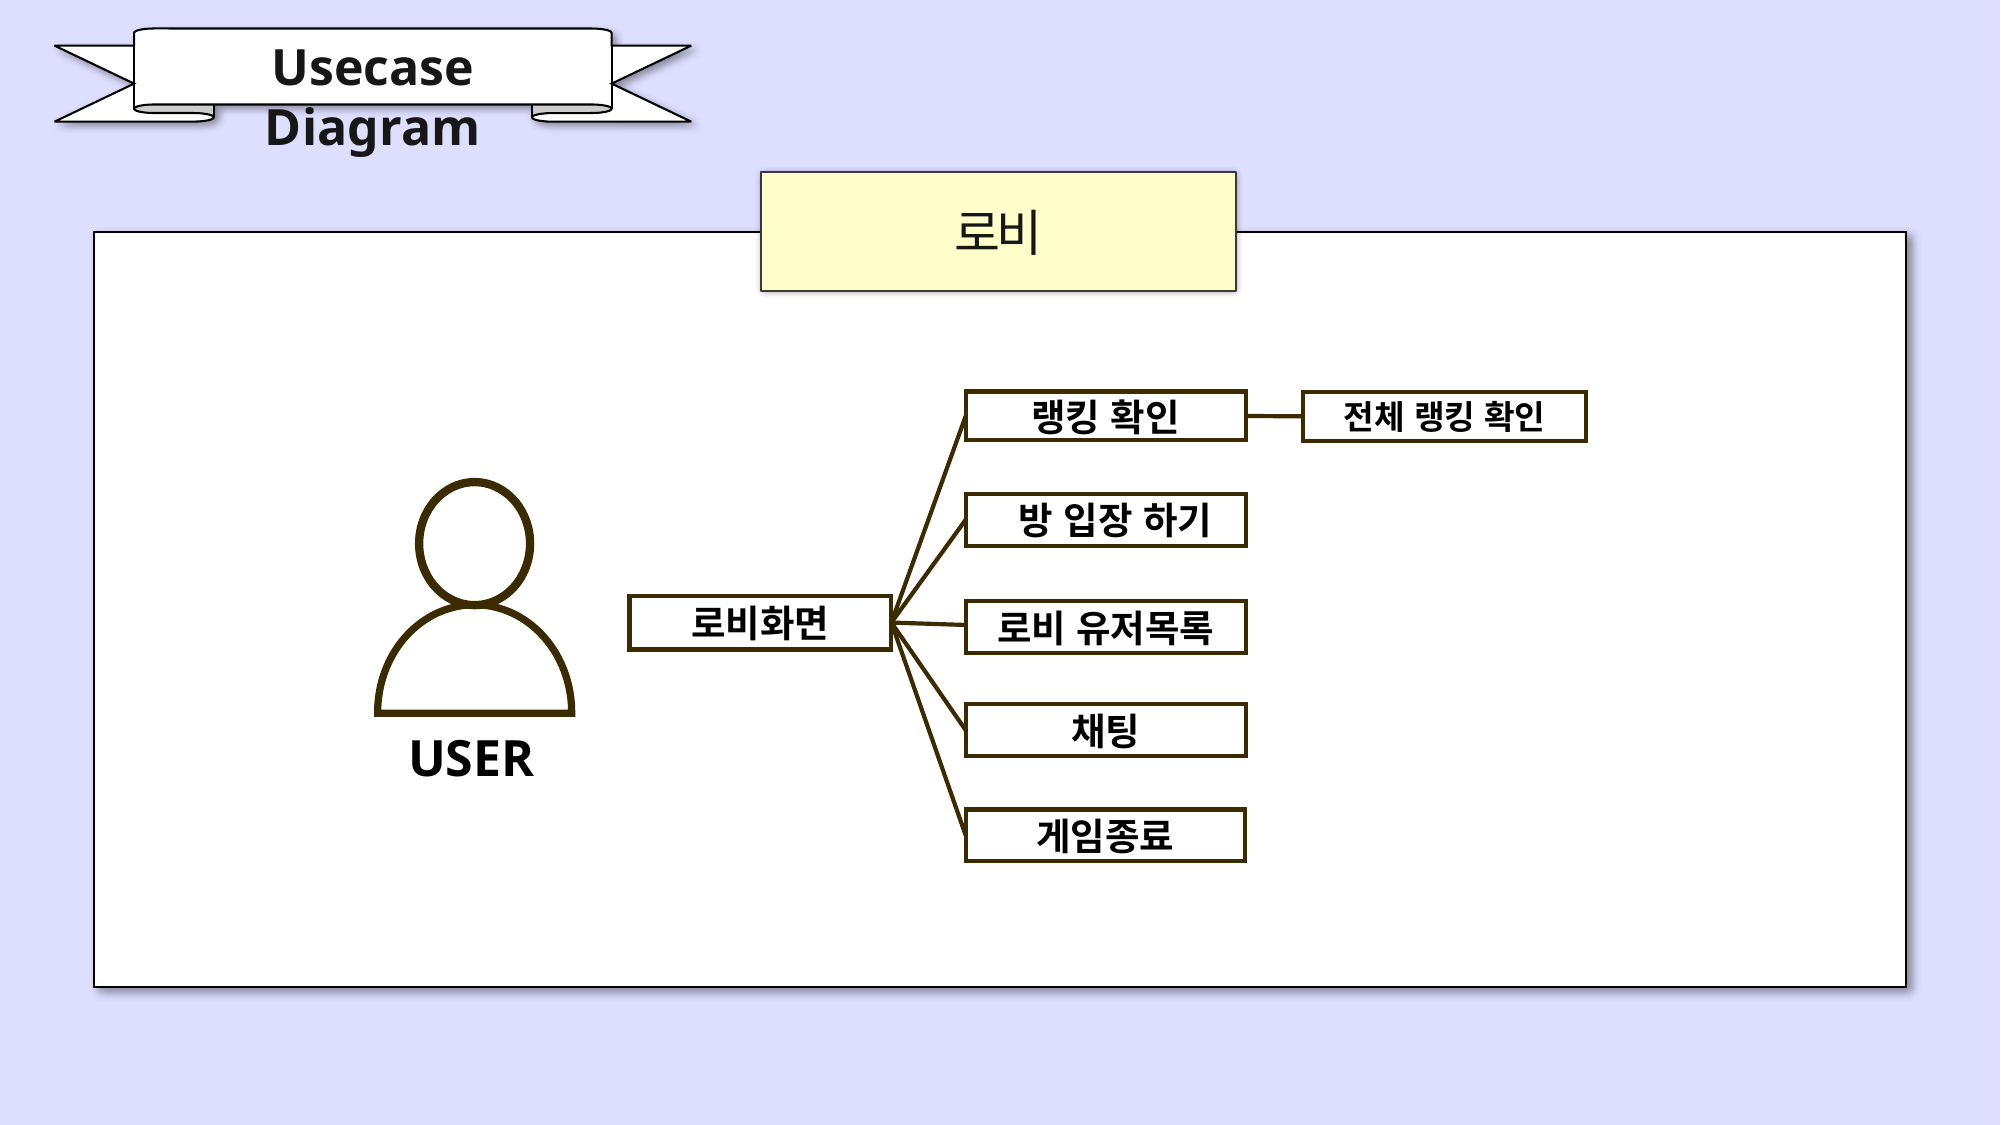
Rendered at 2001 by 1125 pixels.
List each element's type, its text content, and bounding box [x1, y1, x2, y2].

text_box 게임종료 [965, 808, 1246, 862]
text_box [760, 171, 1237, 193]
text_box 방 입장 하기 [966, 493, 1247, 547]
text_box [891, 519, 966, 622]
text_box 전체 랭킹 확인 [1302, 391, 1587, 442]
text_box 로비 [729, 193, 1268, 269]
text_box [760, 269, 1237, 292]
text_box 채팅 [966, 703, 1247, 757]
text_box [891, 622, 966, 836]
text_box [93, 231, 1907, 988]
text_box [604, 28, 692, 123]
text_box 로비화면 [628, 595, 891, 650]
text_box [377, 482, 572, 820]
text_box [891, 415, 966, 519]
text_box 로비 유저목록 [966, 600, 1247, 654]
text_box [54, 28, 141, 123]
text_box Usecase Diagram [141, 25, 604, 166]
text_box 랭킹 확인 [965, 391, 1247, 441]
